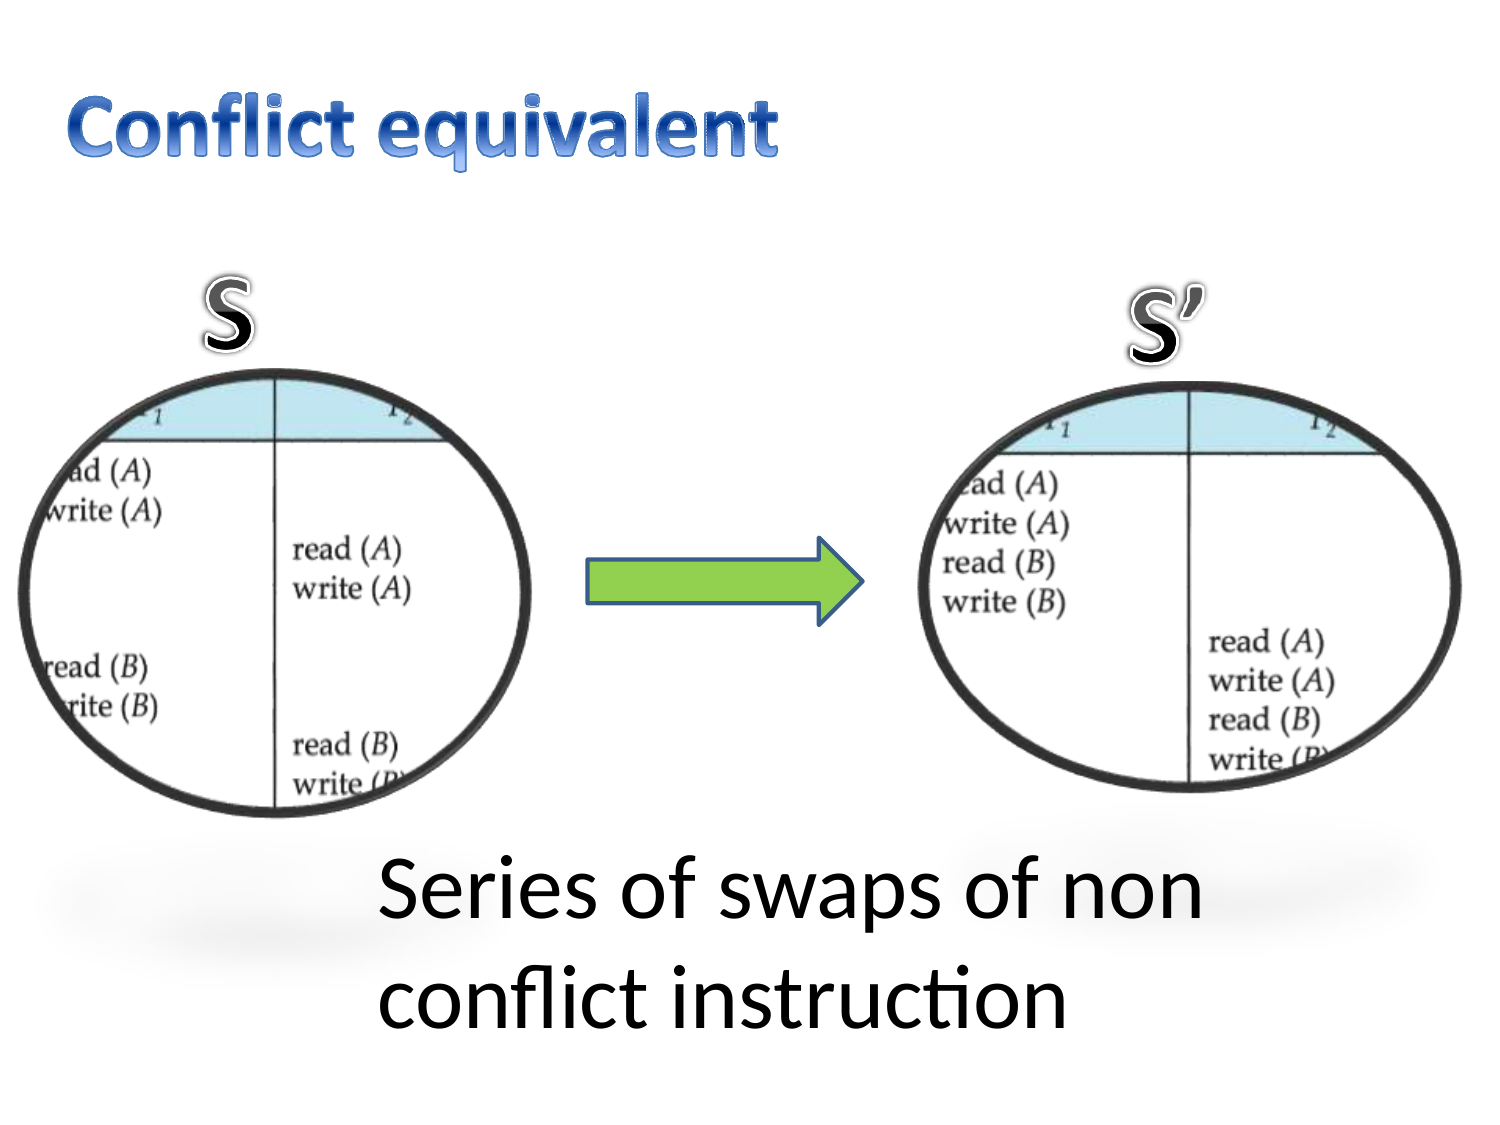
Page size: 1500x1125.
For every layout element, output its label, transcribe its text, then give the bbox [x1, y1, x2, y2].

text_box [524, 93, 540, 108]
text_box [1148, 302, 1172, 326]
text_box [636, 93, 648, 156]
text_box [910, 381, 1470, 978]
text_box [206, 346, 221, 352]
text_box [268, 112, 280, 156]
text_box [246, 93, 258, 156]
text_box [1122, 281, 1187, 373]
text_box [379, 111, 419, 157]
text_box [231, 334, 253, 352]
text_box [587, 537, 863, 626]
text_box [168, 111, 207, 156]
text_box [197, 269, 262, 360]
text_box [705, 111, 744, 156]
text_box Series of swaps of non conflict instruction [375, 824, 1211, 1047]
text_box [544, 112, 586, 156]
text_box [206, 277, 237, 339]
text_box [476, 112, 516, 157]
text_box [212, 93, 242, 156]
text_box [324, 101, 354, 157]
text_box [748, 101, 778, 157]
text_box [116, 111, 160, 157]
text_box [288, 111, 322, 157]
text_box [588, 111, 626, 157]
text_box [223, 277, 253, 324]
text_box [206, 277, 253, 352]
text_box [1179, 284, 1205, 320]
text_box [7, 368, 543, 1010]
text_box [1172, 277, 1212, 327]
text_box [656, 111, 696, 157]
text_box [1160, 347, 1178, 364]
text_box [1131, 290, 1178, 364]
text_box [1131, 290, 1162, 352]
text_box [526, 112, 538, 156]
text_box [68, 96, 112, 157]
text_box [1131, 357, 1142, 364]
text_box [266, 93, 282, 108]
text_box [1173, 327, 1178, 336]
text_box [425, 111, 466, 172]
text_box [68, 92, 778, 172]
